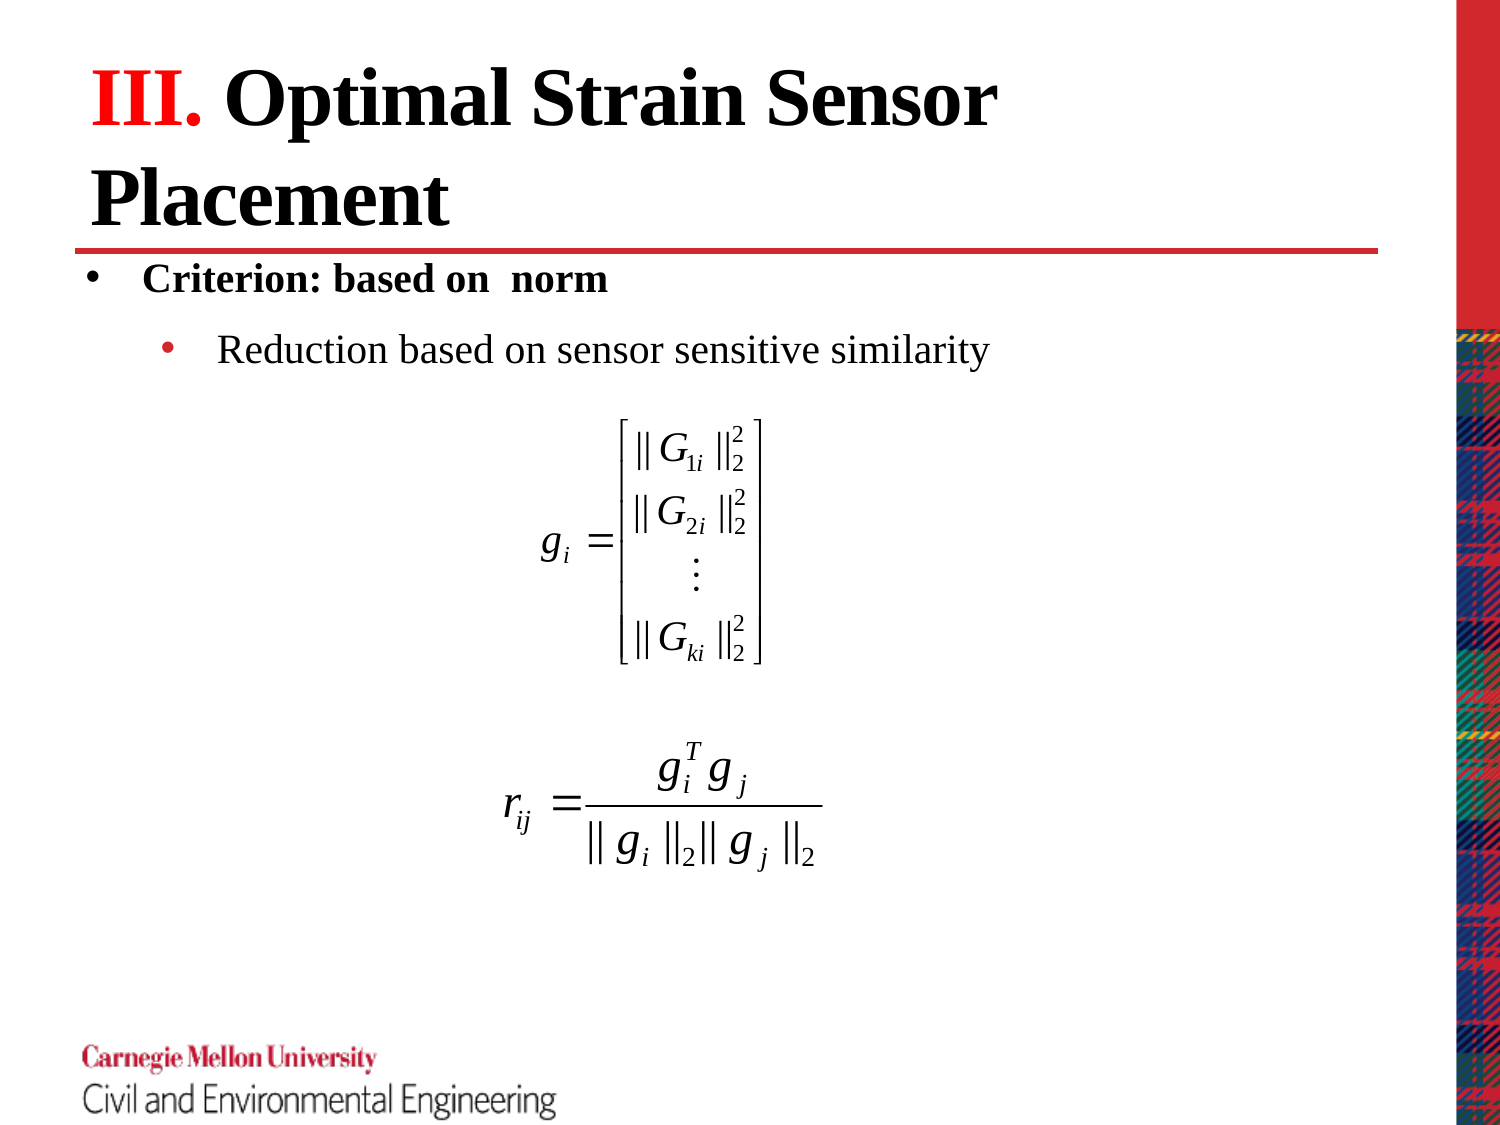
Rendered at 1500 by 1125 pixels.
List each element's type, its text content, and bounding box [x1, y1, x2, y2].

picture [1456, 329, 1500, 1125]
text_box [494, 730, 834, 882]
picture [74, 1037, 562, 1125]
title III. Optimal Strain Sensor Placement [75, 25, 1147, 248]
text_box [532, 412, 777, 673]
